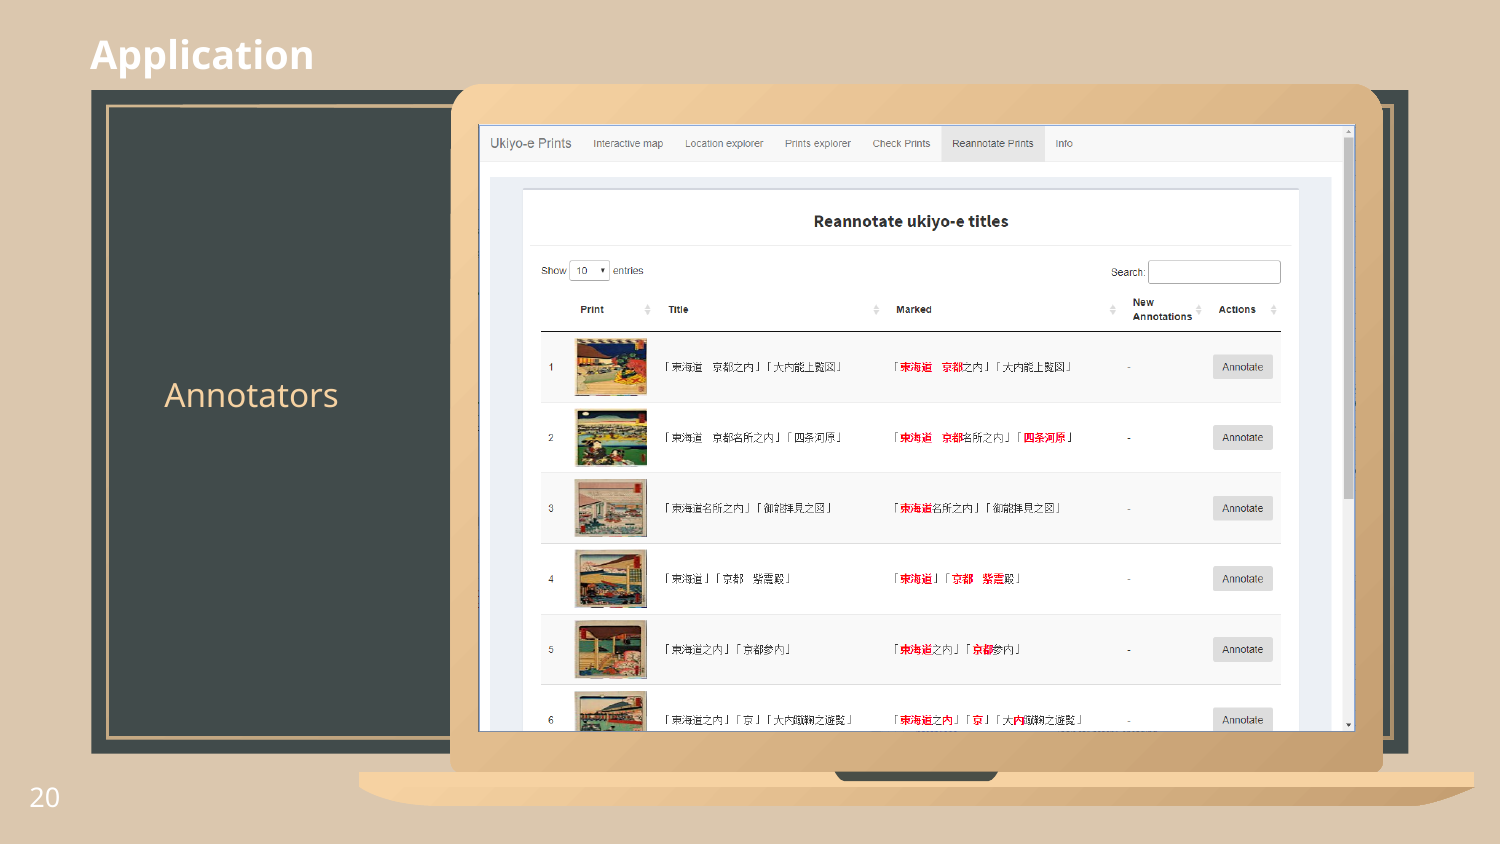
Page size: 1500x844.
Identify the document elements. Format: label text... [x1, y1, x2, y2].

picture [478, 123, 1356, 732]
title Application [90, 0, 1249, 115]
list Annotators [164, 189, 353, 655]
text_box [359, 83, 1475, 807]
slide_number ‹#› [0, 753, 90, 844]
